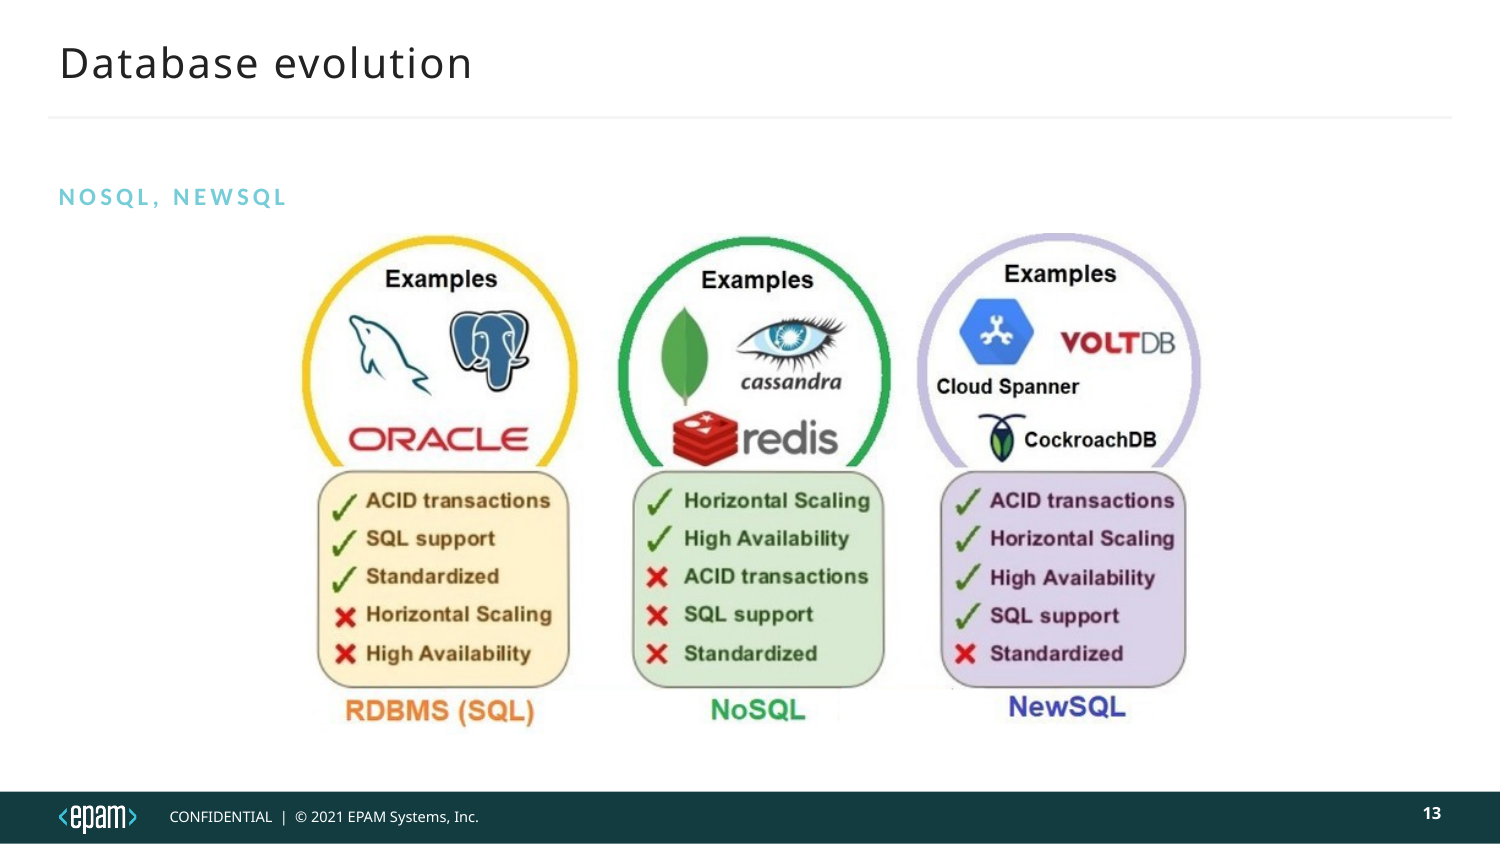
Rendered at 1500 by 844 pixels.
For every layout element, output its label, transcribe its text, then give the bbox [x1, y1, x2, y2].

picture [290, 233, 1210, 735]
title Database evolution [59, 37, 1442, 87]
slide_number 13 [1216, 791, 1442, 844]
list NOSQL, NEWSQL [58, 177, 1442, 234]
